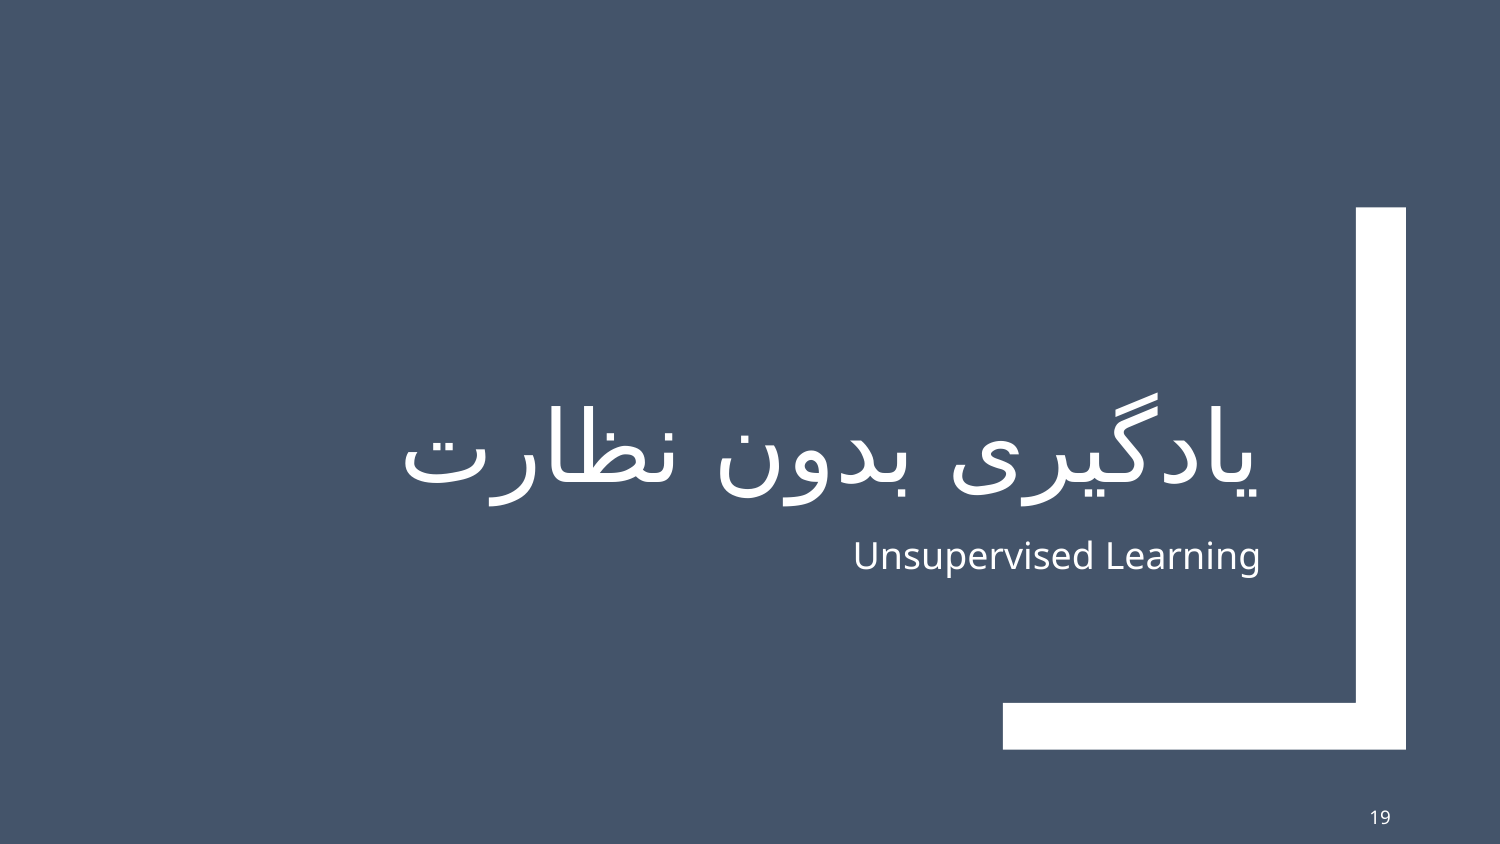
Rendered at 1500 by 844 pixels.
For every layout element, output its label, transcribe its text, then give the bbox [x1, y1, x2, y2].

list Unsupervised Learning [94, 518, 1277, 660]
title یادگیری بدون نظارت [94, 160, 1277, 512]
slide_number 19 [1209, 793, 1406, 844]
